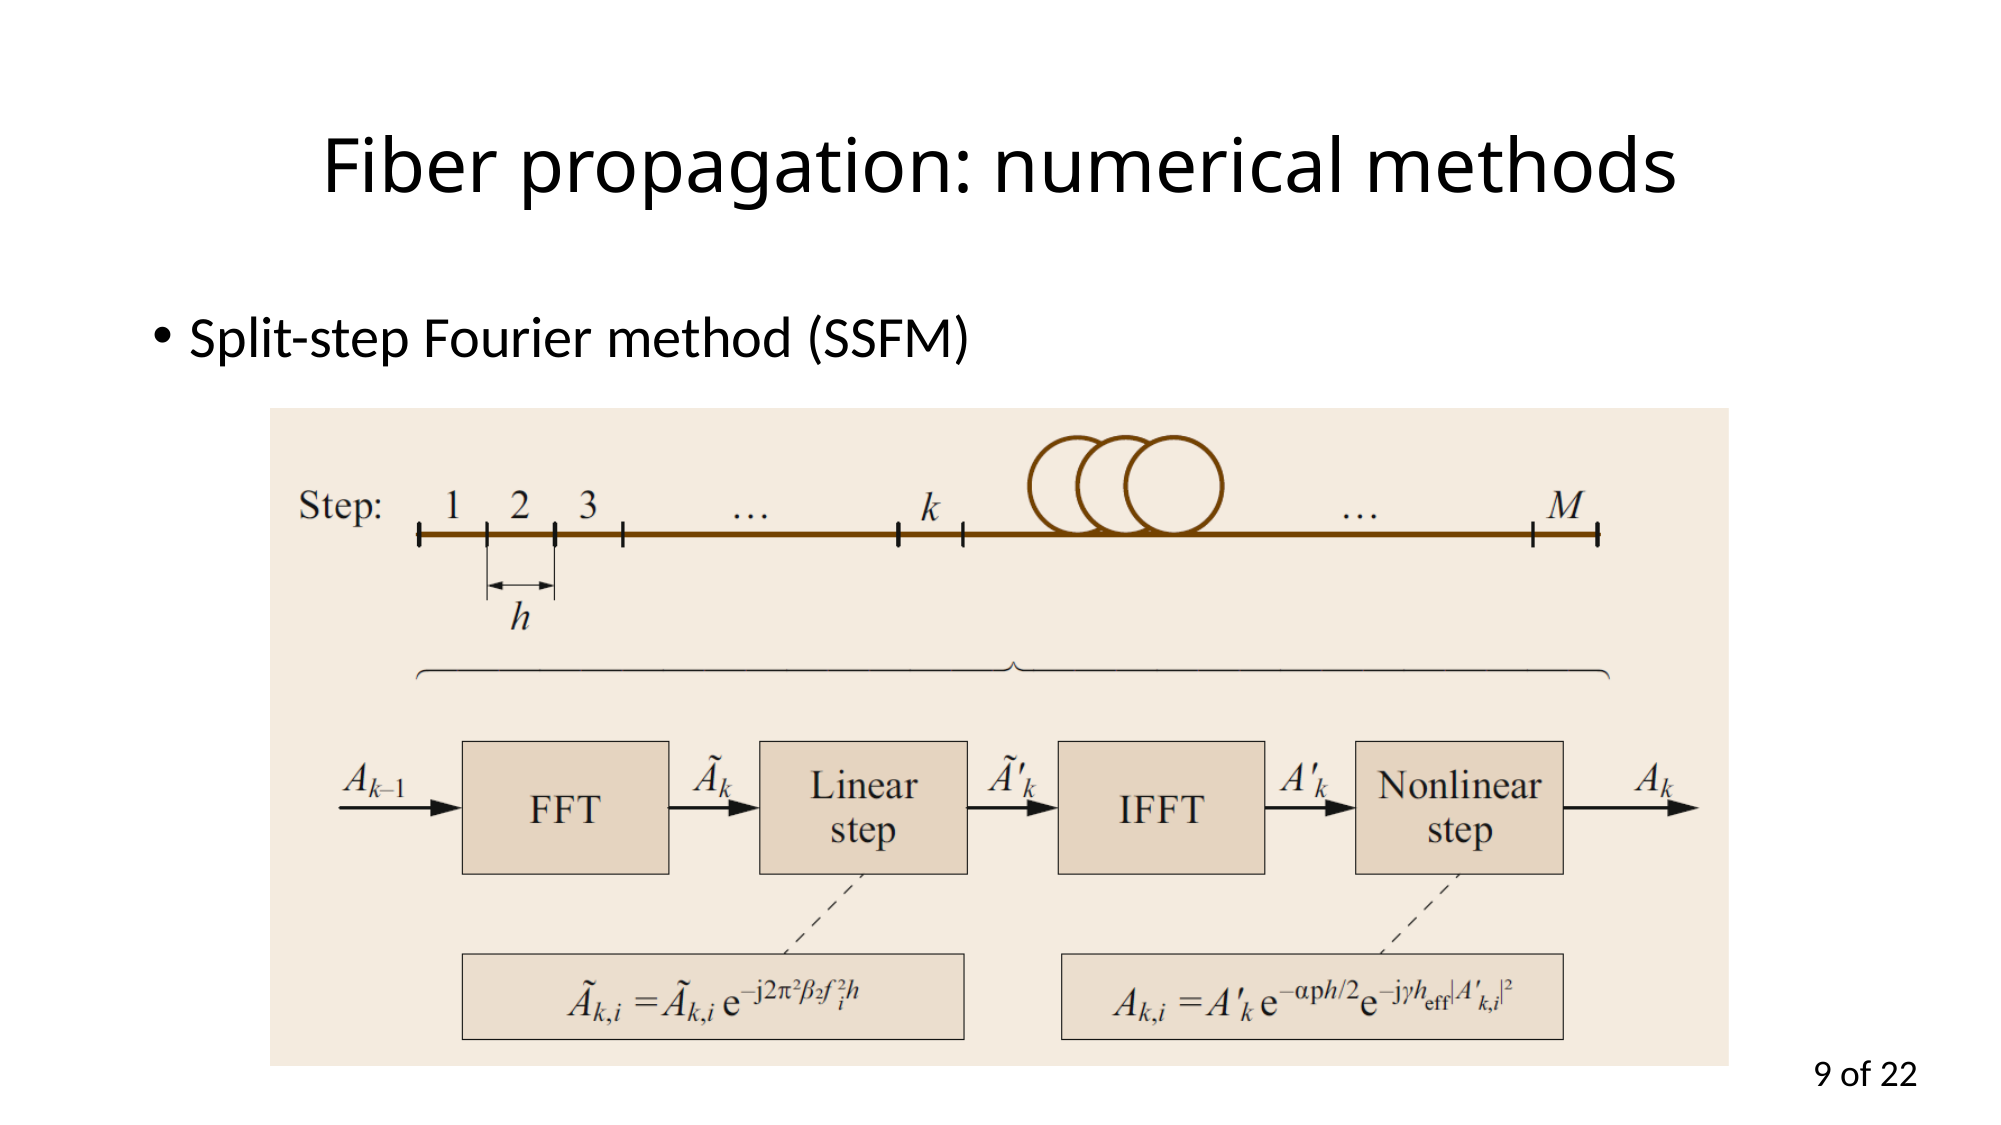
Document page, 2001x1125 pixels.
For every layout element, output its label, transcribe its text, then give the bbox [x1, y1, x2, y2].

list Split-step Fourier method (SSFM) [137, 299, 1863, 379]
picture [270, 408, 1730, 1066]
title Fiber propagation: numerical methods [137, 59, 1863, 278]
